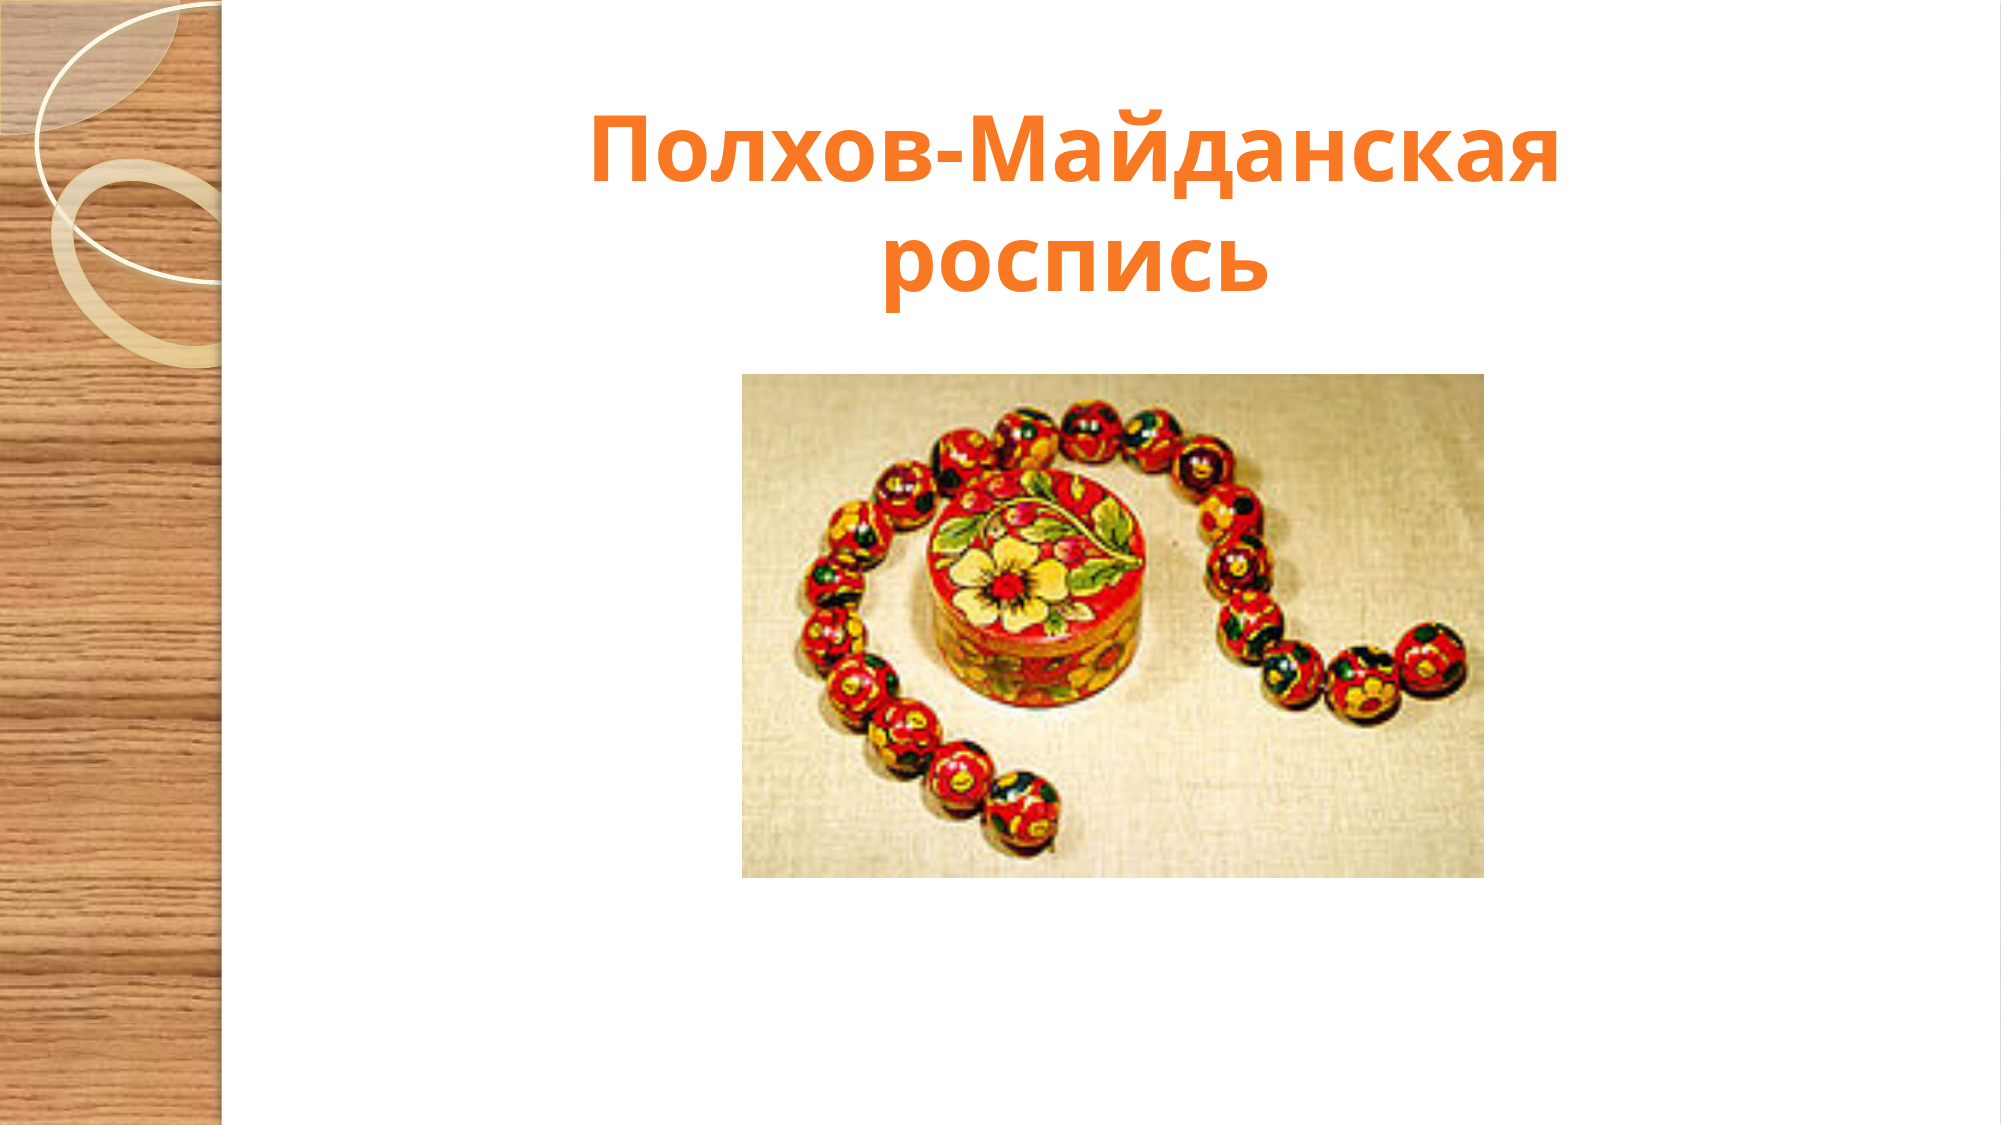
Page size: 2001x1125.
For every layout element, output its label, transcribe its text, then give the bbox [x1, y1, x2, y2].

picture [74, 238, 216, 346]
picture [75, 181, 216, 280]
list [742, 374, 1484, 878]
text_box Полхов-Майданская роспись [449, 81, 1703, 317]
picture [0, 134, 221, 1125]
picture [42, 13, 216, 200]
picture [181, 0, 219, 4]
